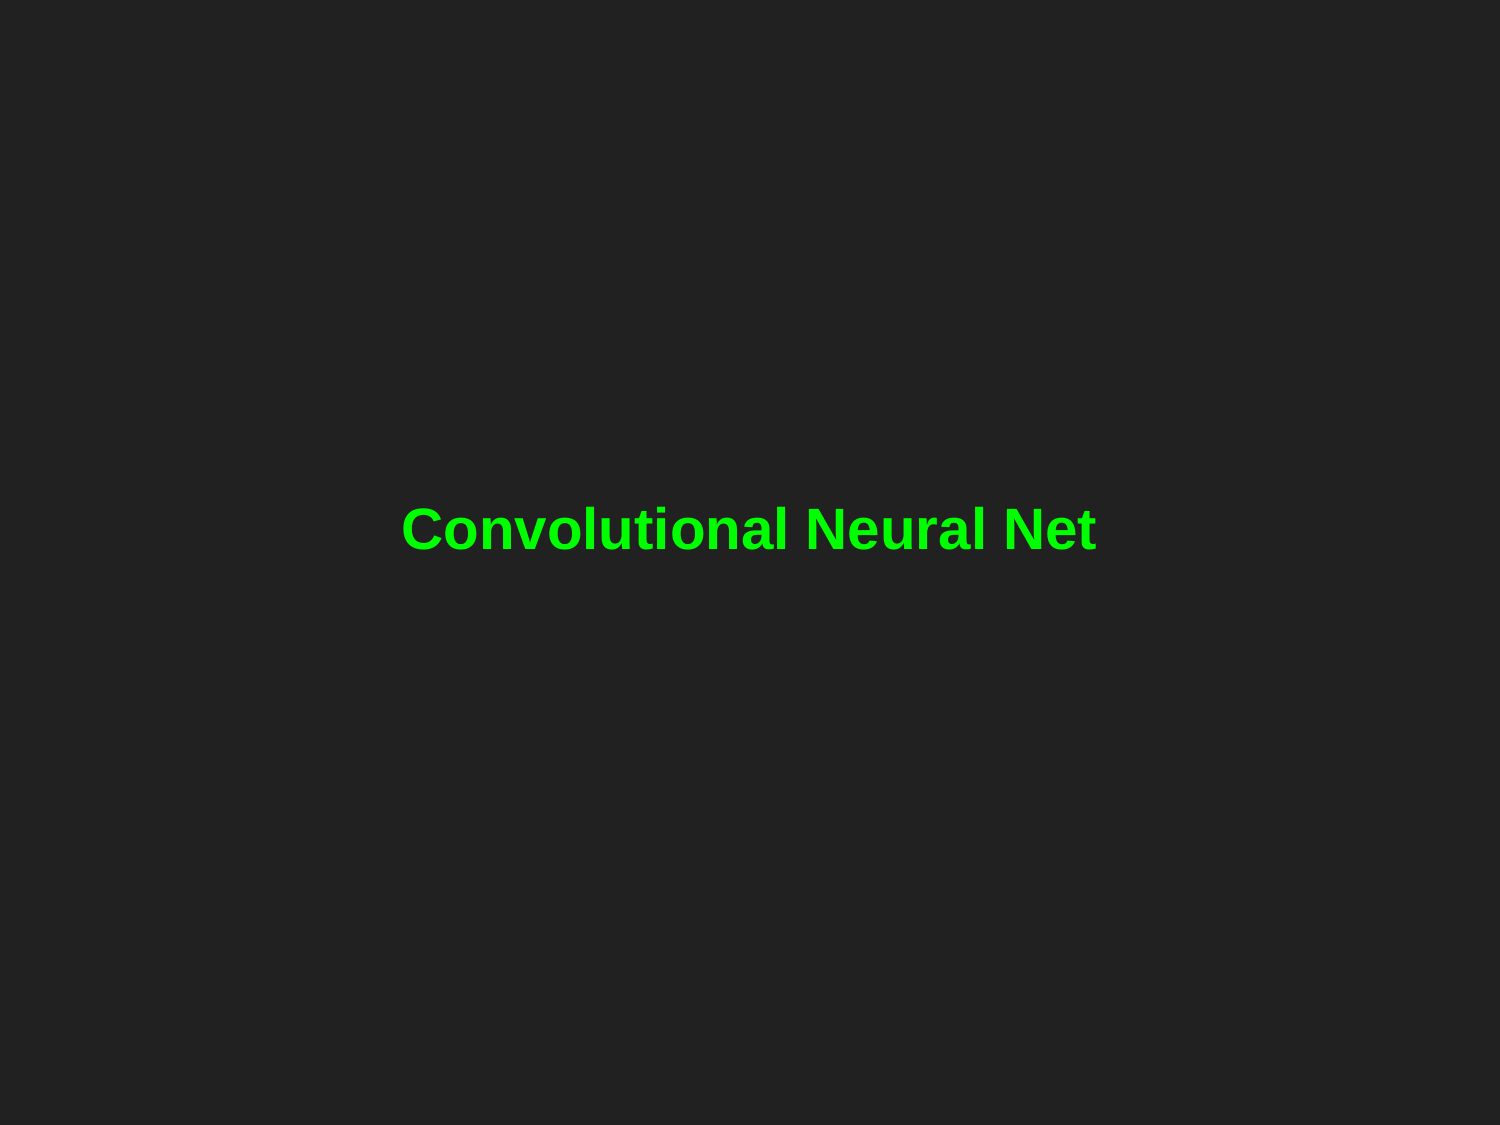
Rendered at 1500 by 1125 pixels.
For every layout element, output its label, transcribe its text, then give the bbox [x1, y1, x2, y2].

subtitle Convolutional Neural Net [51, 475, 1449, 650]
